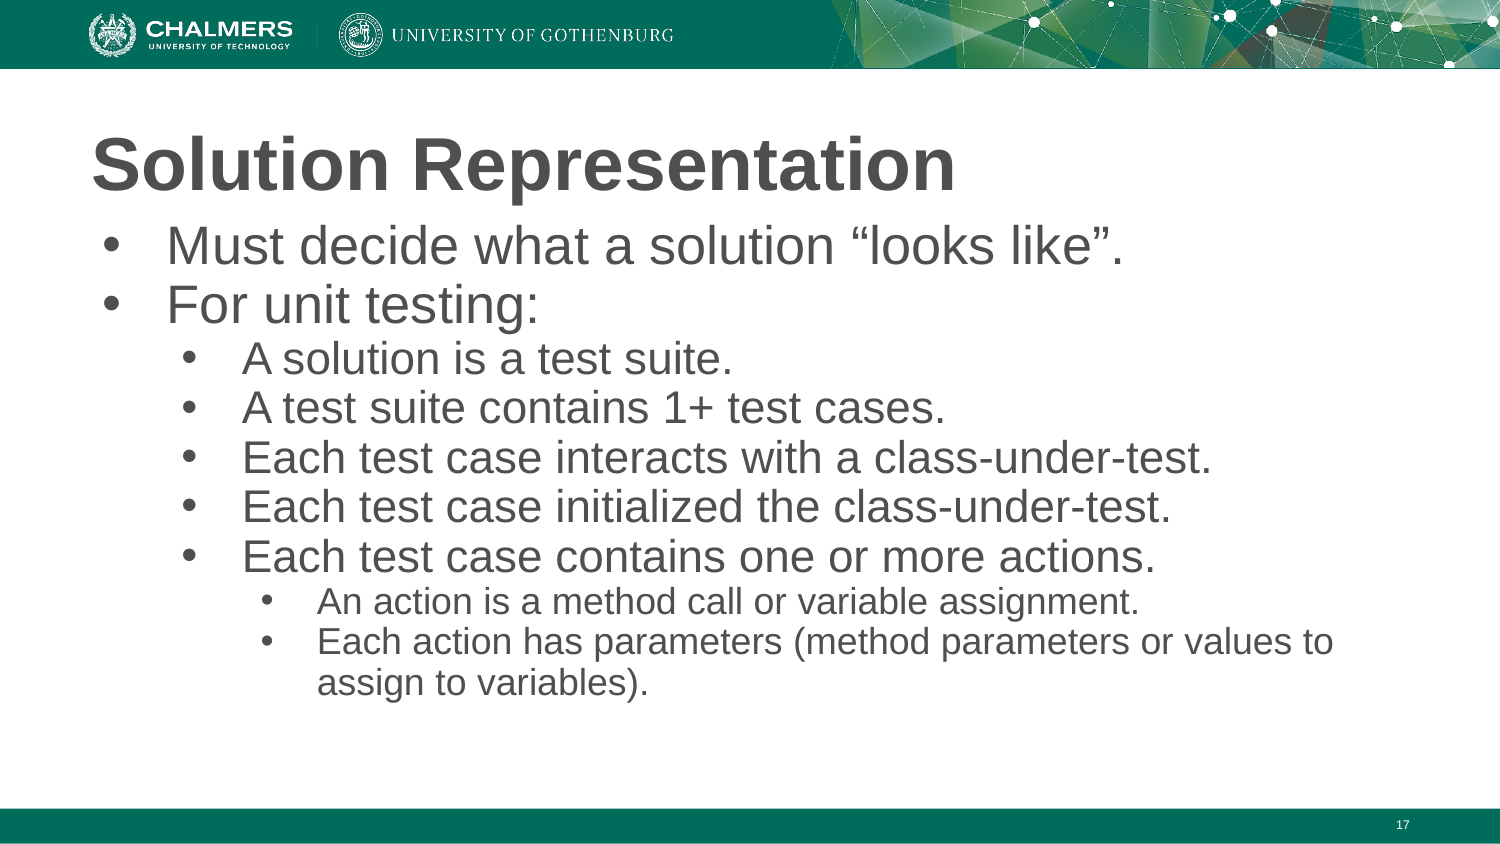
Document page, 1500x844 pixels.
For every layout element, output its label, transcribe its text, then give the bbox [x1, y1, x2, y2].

title Solution Representation [76, 100, 1425, 210]
picture [759, 0, 1500, 68]
slide_number ‹#› [1074, 809, 1425, 844]
picture [64, 0, 696, 85]
list Must decide what a solution “looks like”. For unit testing: A solution is a test suite. A test suite contains 1+ test cases. Each test case interacts with a class-under-test. Each test case initialized the class-under-test. Each test case contains one or more actions. An action is a method call or variable assignment. Each action has parameters (method parameters or values to assign to variables). [76, 210, 1425, 782]
